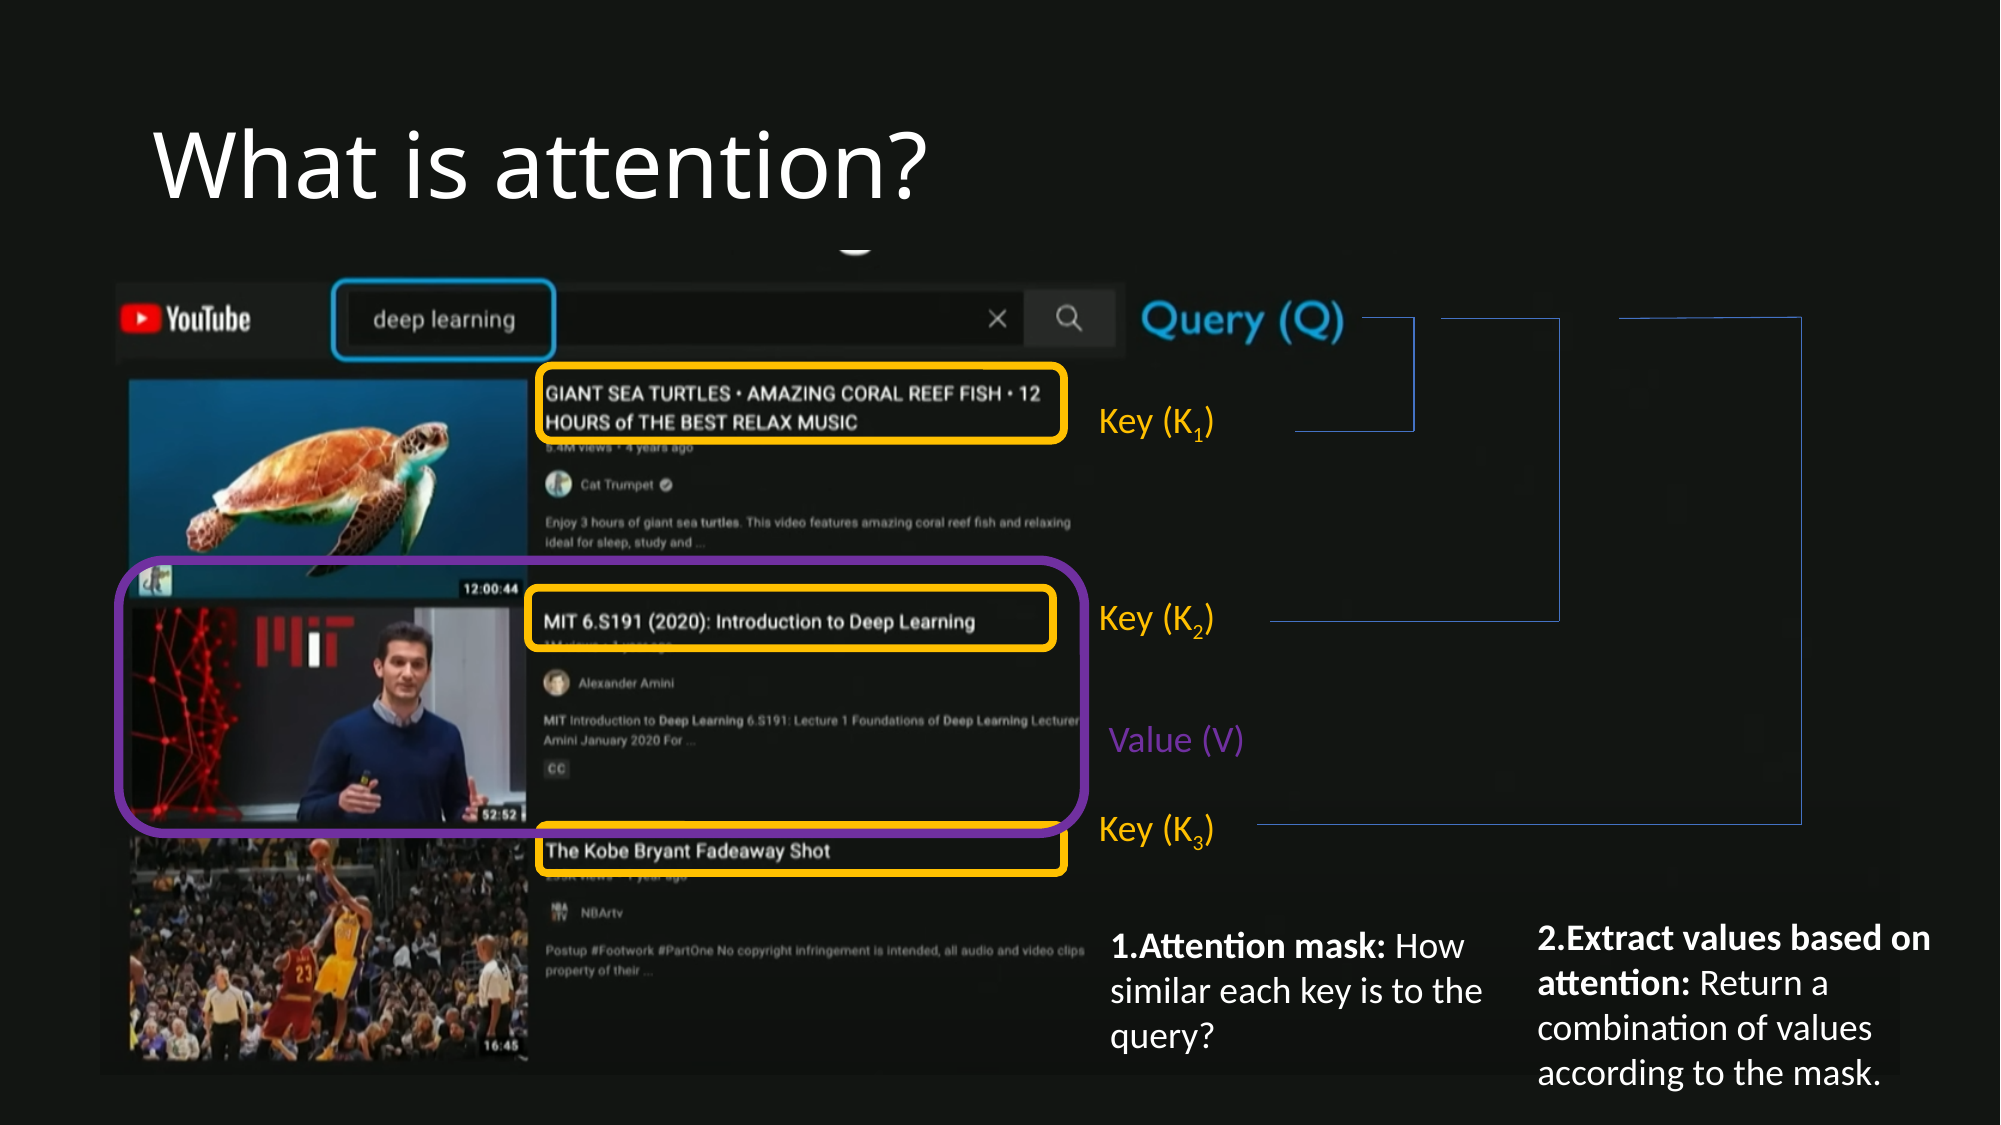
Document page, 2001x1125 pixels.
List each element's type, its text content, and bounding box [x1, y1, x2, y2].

title What is attention? [137, 59, 1863, 250]
picture [100, 250, 1900, 1075]
text_box 2.Extract values based on attention: Return a combination of values according to the mask. [1522, 905, 1993, 1101]
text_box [1257, 317, 1802, 825]
